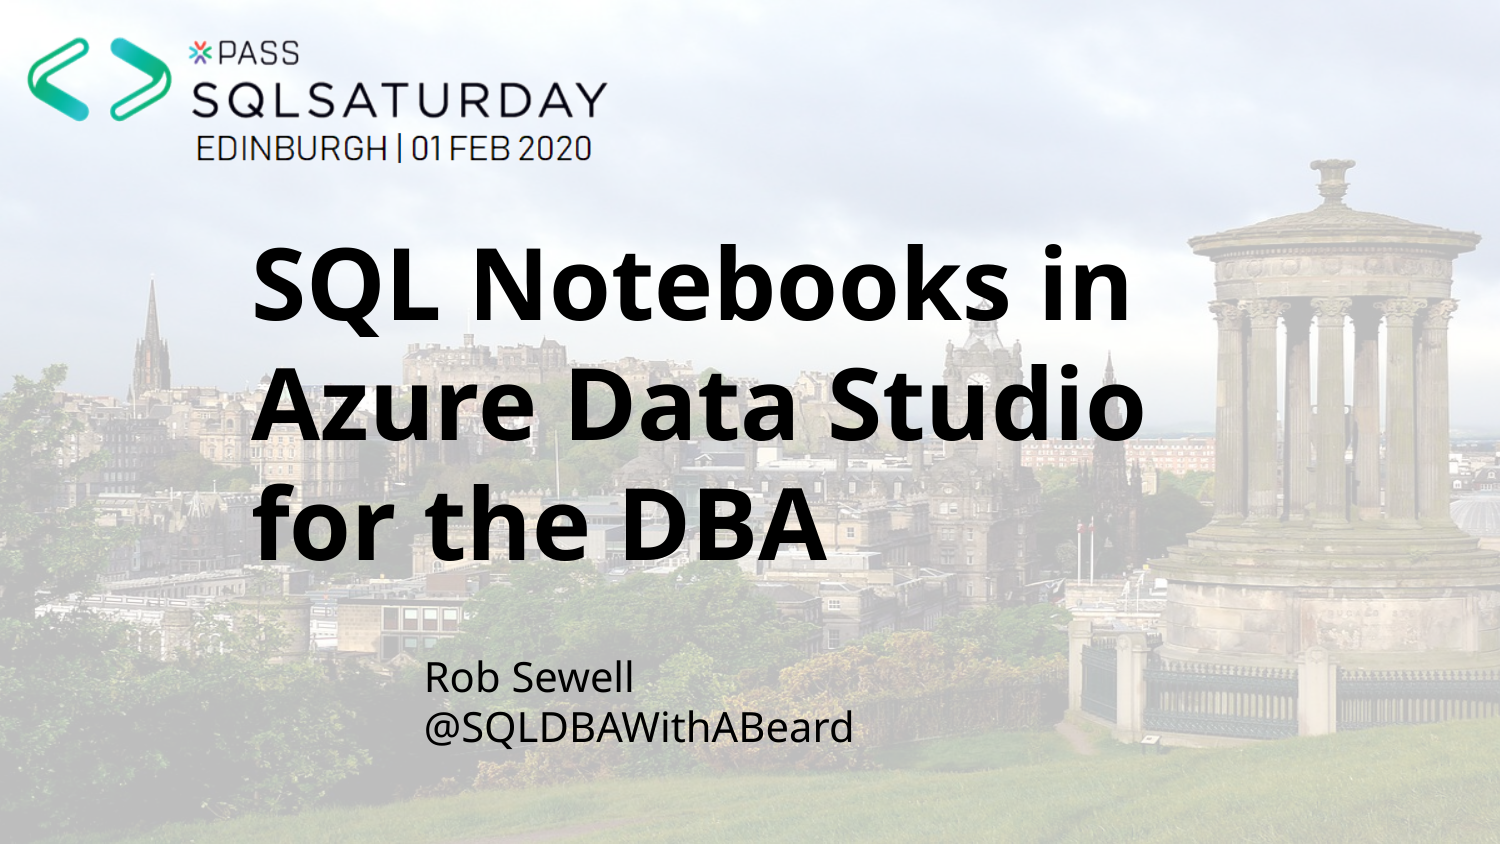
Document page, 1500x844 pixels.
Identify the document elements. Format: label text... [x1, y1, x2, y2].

list Rob Sewell @SQLDBAWithABeard [408, 693, 1092, 758]
title SQL Notebooks in Azure Data Studio for the DBA [236, 284, 1264, 588]
picture [14, 19, 631, 179]
